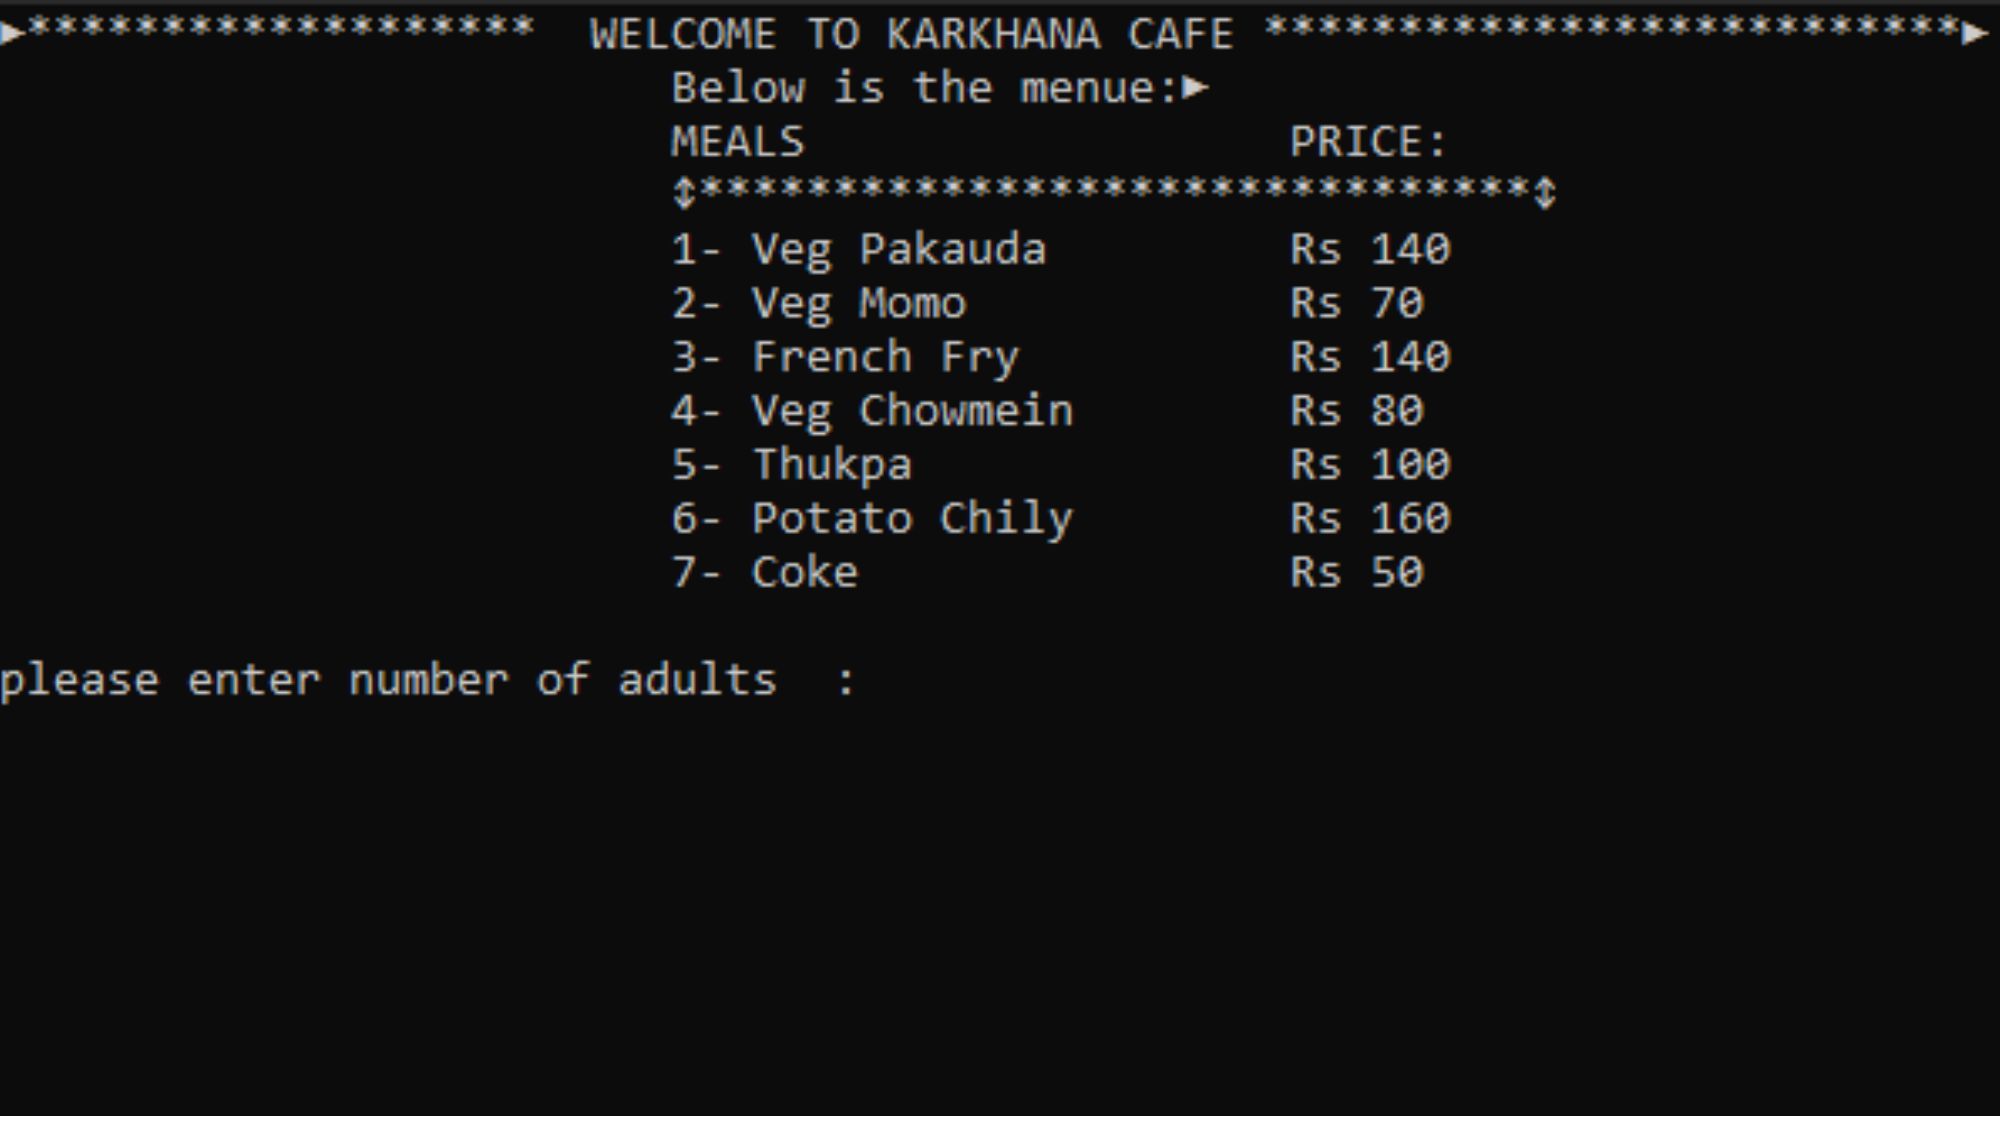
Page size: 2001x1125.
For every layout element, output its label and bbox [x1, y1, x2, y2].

text_box [0, 0, 2000, 1116]
